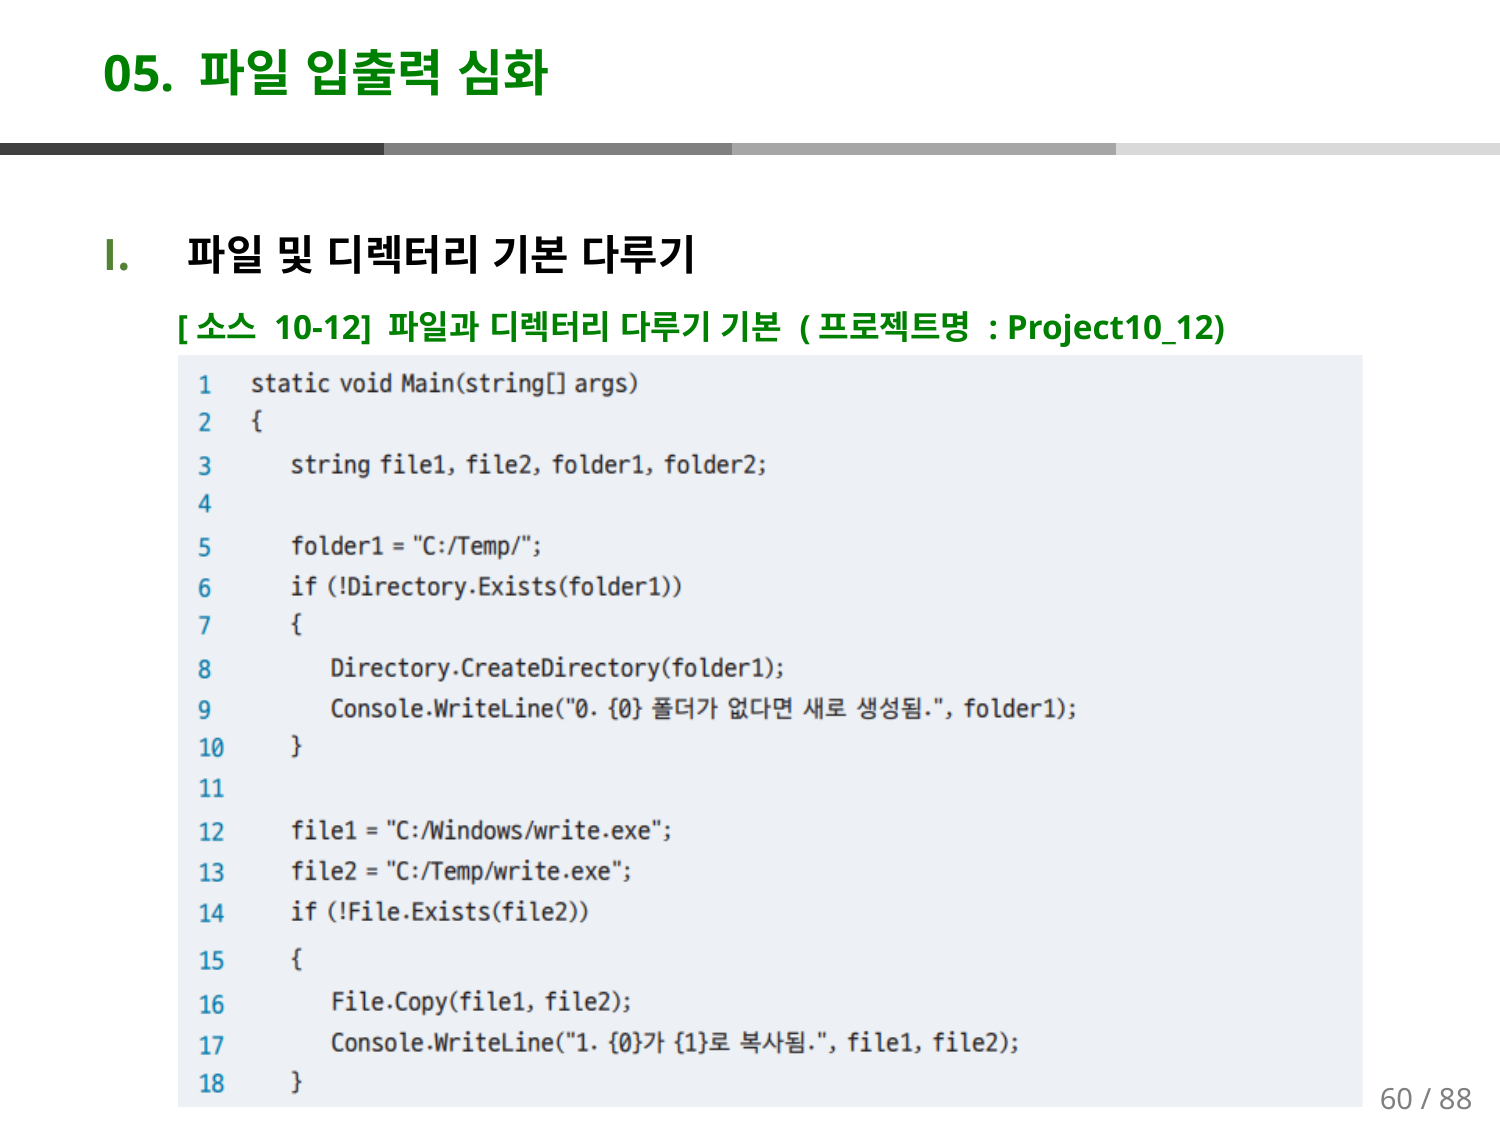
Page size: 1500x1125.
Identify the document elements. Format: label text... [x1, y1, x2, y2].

list 파일 및 디렉터리 기본 다루기 [소스 10-12] 파일과 디렉터리 다루기 기본 (프로젝트명 : Project10_12) [88, 196, 1424, 1125]
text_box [178, 355, 1363, 1107]
title 05. 파일 입출력 심화 [88, 30, 1400, 121]
